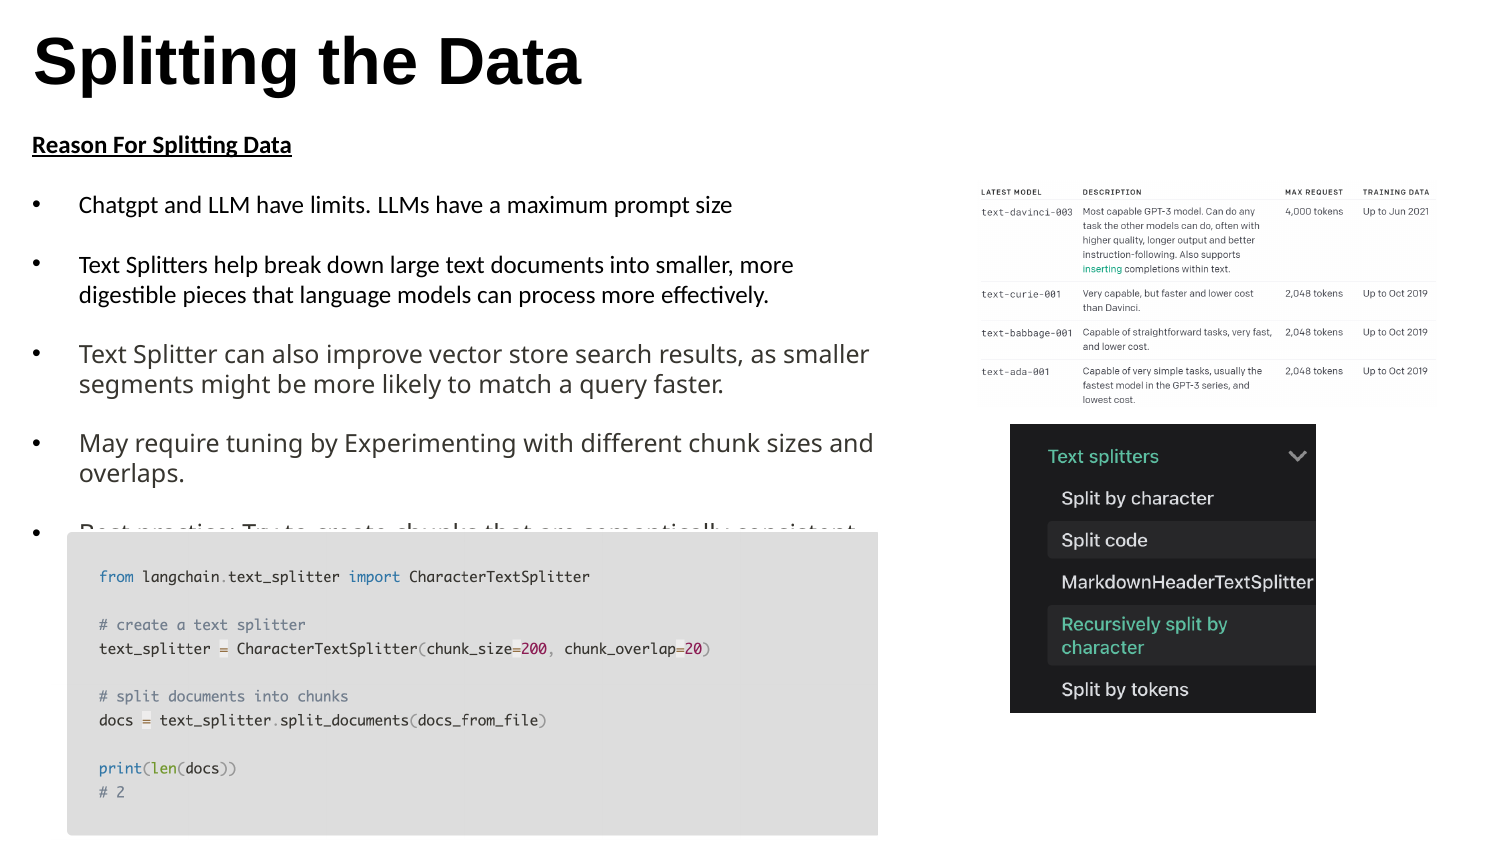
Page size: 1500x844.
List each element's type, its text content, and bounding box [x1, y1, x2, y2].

text_box Splitting the Data [19, 2, 1002, 113]
text_box Reason For Splitting Data Chatgpt and LLM have limits. LLMs have a maximum prompt size Text Splitters help break down large text documents into smaller, more digestible pieces that language models can process more effectively. Text Splitter can also improve vector store search results, as smaller segments might be more likely to match a query faster. May require tuning by Experimenting with different chunk sizes and overlaps. Best practice: Try to create chunks that are semantically consistent [17, 113, 942, 713]
picture [1009, 423, 1317, 713]
picture [50, 528, 878, 840]
picture [977, 180, 1437, 407]
